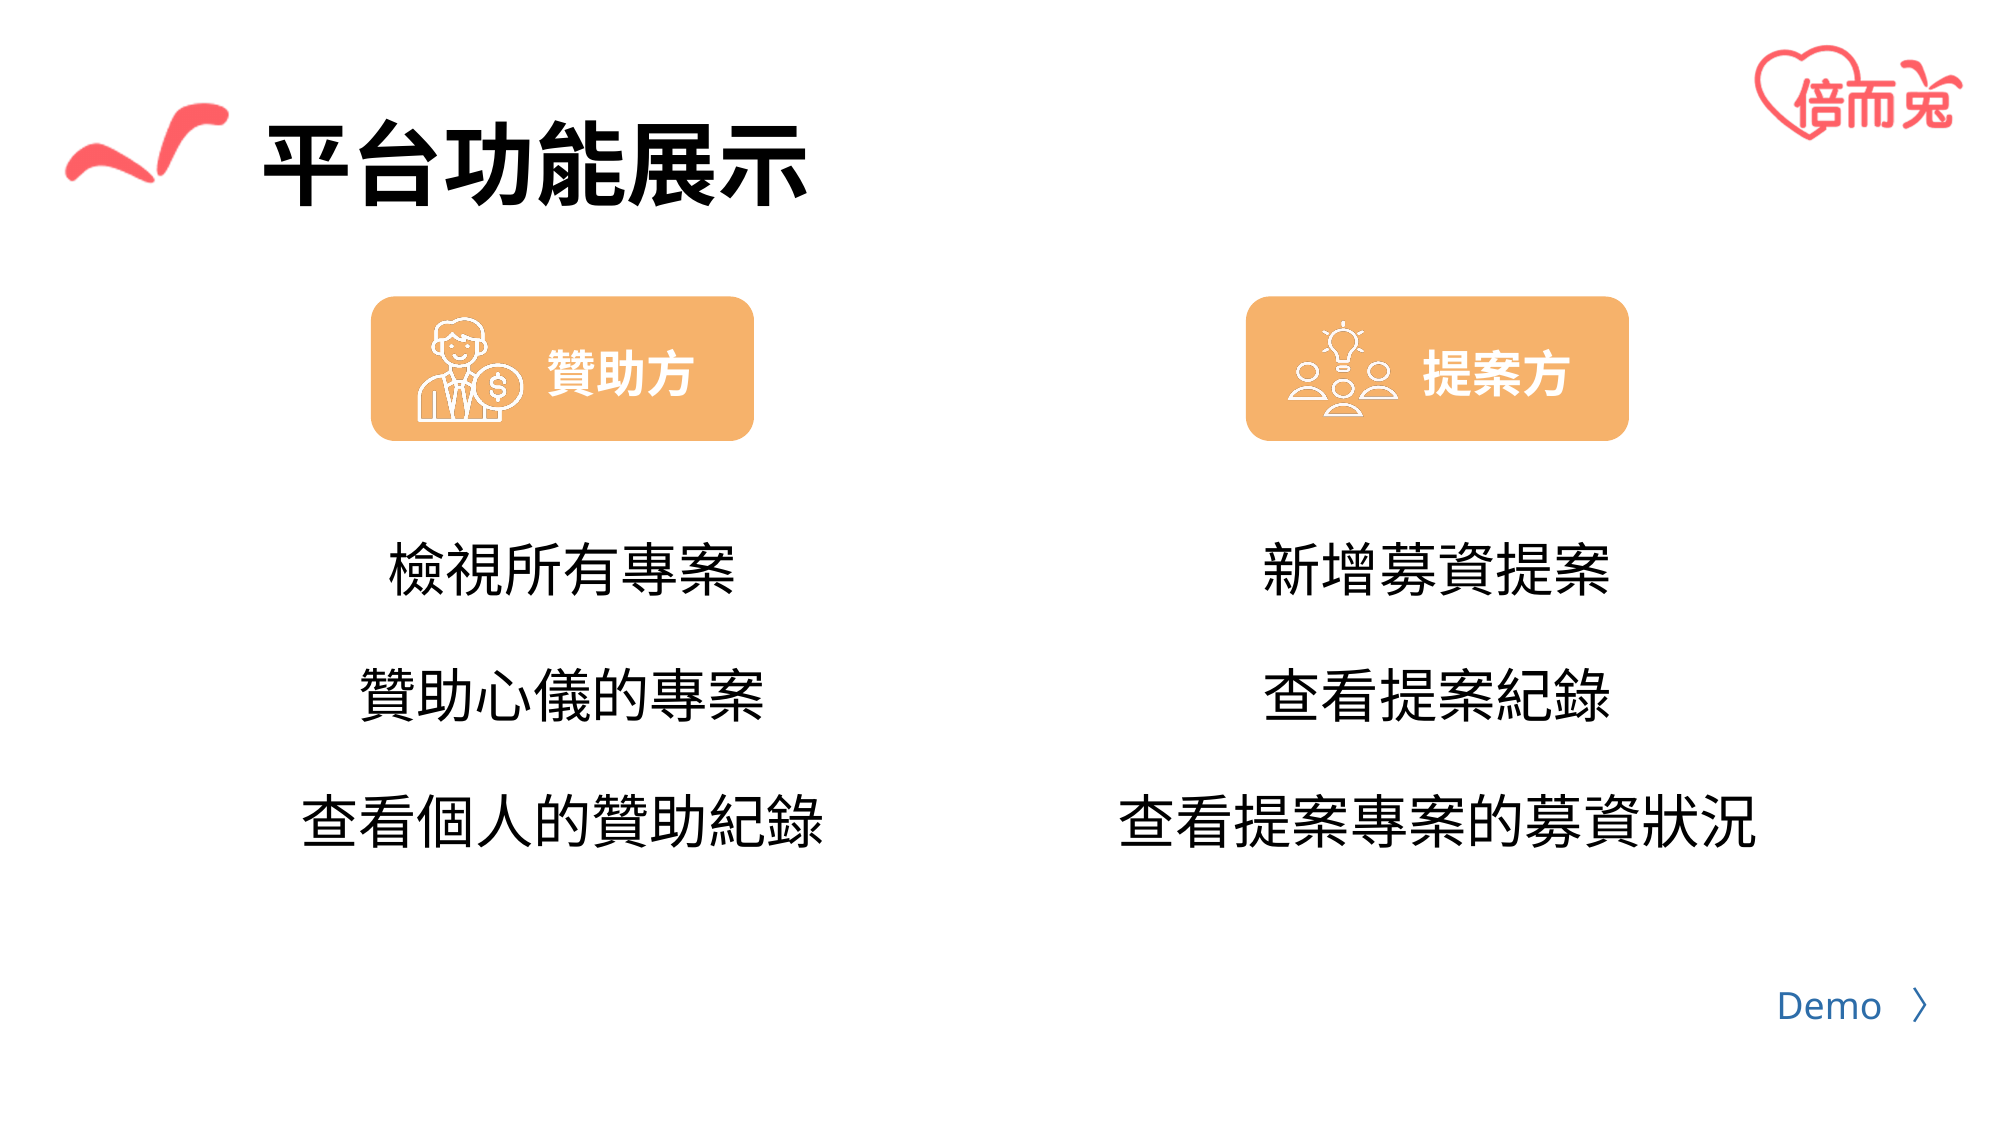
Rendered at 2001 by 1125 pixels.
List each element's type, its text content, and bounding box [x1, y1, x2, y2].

text_box Demo 〉 [1761, 974, 1964, 1035]
list 檢視所有專案 贊助心儀的專案 查看個人的贊助紀錄 [137, 490, 988, 1014]
list 新增募資提案 查看提案紀錄 查看提案專案的募資狀況 [1012, 490, 1863, 1014]
title 平台功能展示 [244, 59, 1863, 278]
picture [1751, 43, 1964, 144]
picture [60, 95, 230, 187]
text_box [1245, 296, 1629, 441]
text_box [370, 296, 754, 441]
